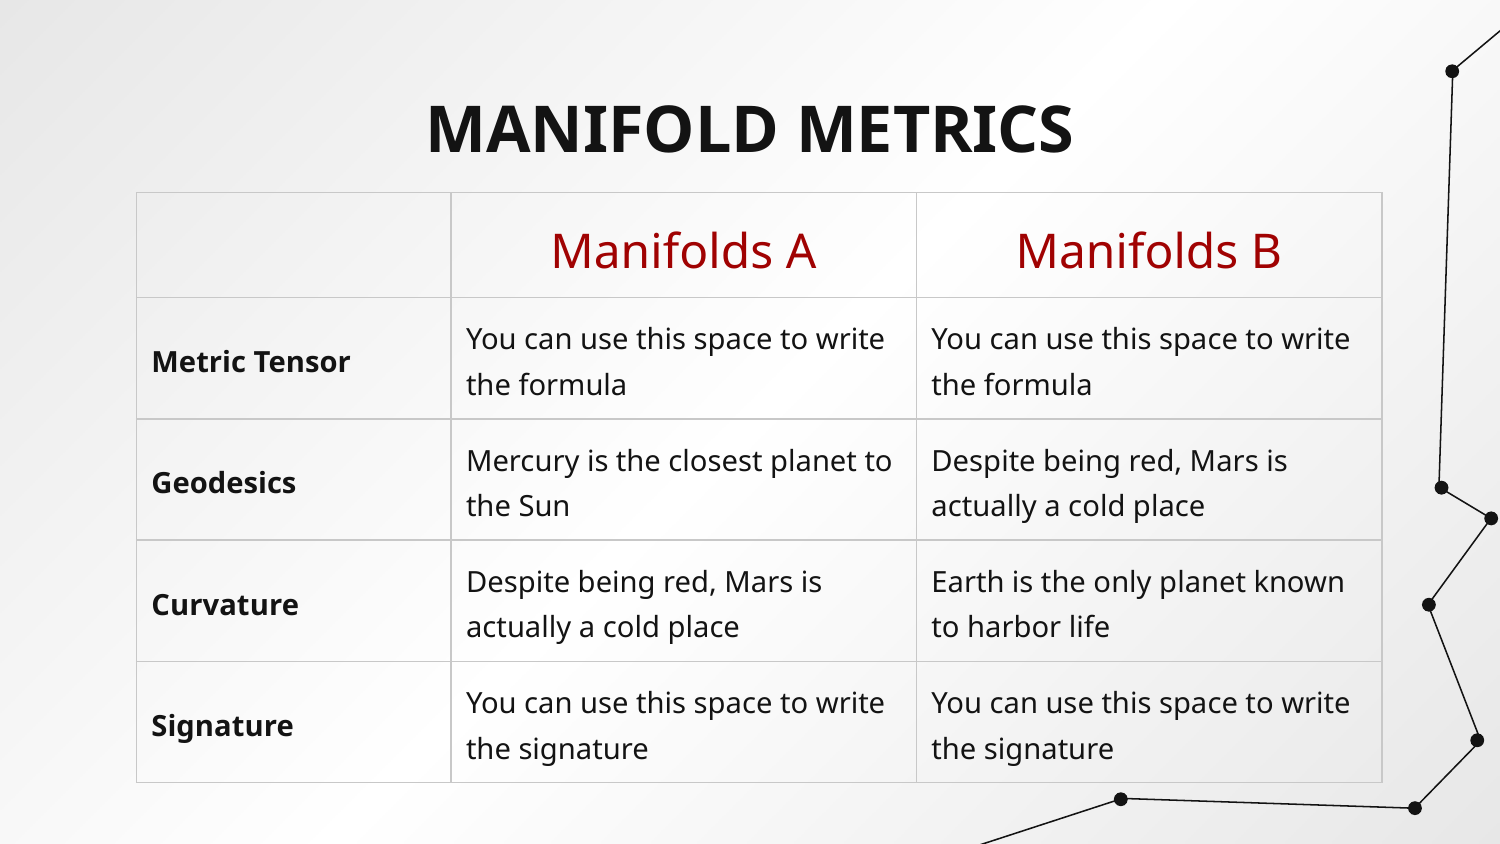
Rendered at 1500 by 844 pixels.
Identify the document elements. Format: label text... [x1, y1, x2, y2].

table_cell You can use this space to write the formula [452, 298, 916, 418]
table_cell Despite being red, Mars is actually a cold place [452, 541, 916, 661]
table_cell Signature [137, 662, 450, 782]
table_header [137, 193, 450, 297]
table_cell You can use this space to write the signature [452, 662, 916, 782]
table_header Manifolds A [452, 193, 916, 297]
picture [989, 33, 1500, 844]
table_cell Earth is the only planet known to harbor life [917, 541, 1381, 661]
table_cell Metric Tensor [137, 298, 450, 418]
table_cell You can use this space to write the signature [917, 662, 1381, 782]
table_cell Curvature [137, 541, 450, 661]
table_cell Despite being red, Mars is actually a cold place [917, 420, 1381, 539]
title MANIFOLD METRICS [118, 72, 1382, 167]
table_cell You can use this space to write the formula [917, 298, 1381, 418]
table_cell Geodesics [137, 420, 450, 539]
table_header Manifolds B [917, 193, 1381, 297]
table_cell Mercury is the closest planet to the Sun [452, 420, 916, 539]
picture [0, 0, 1500, 844]
